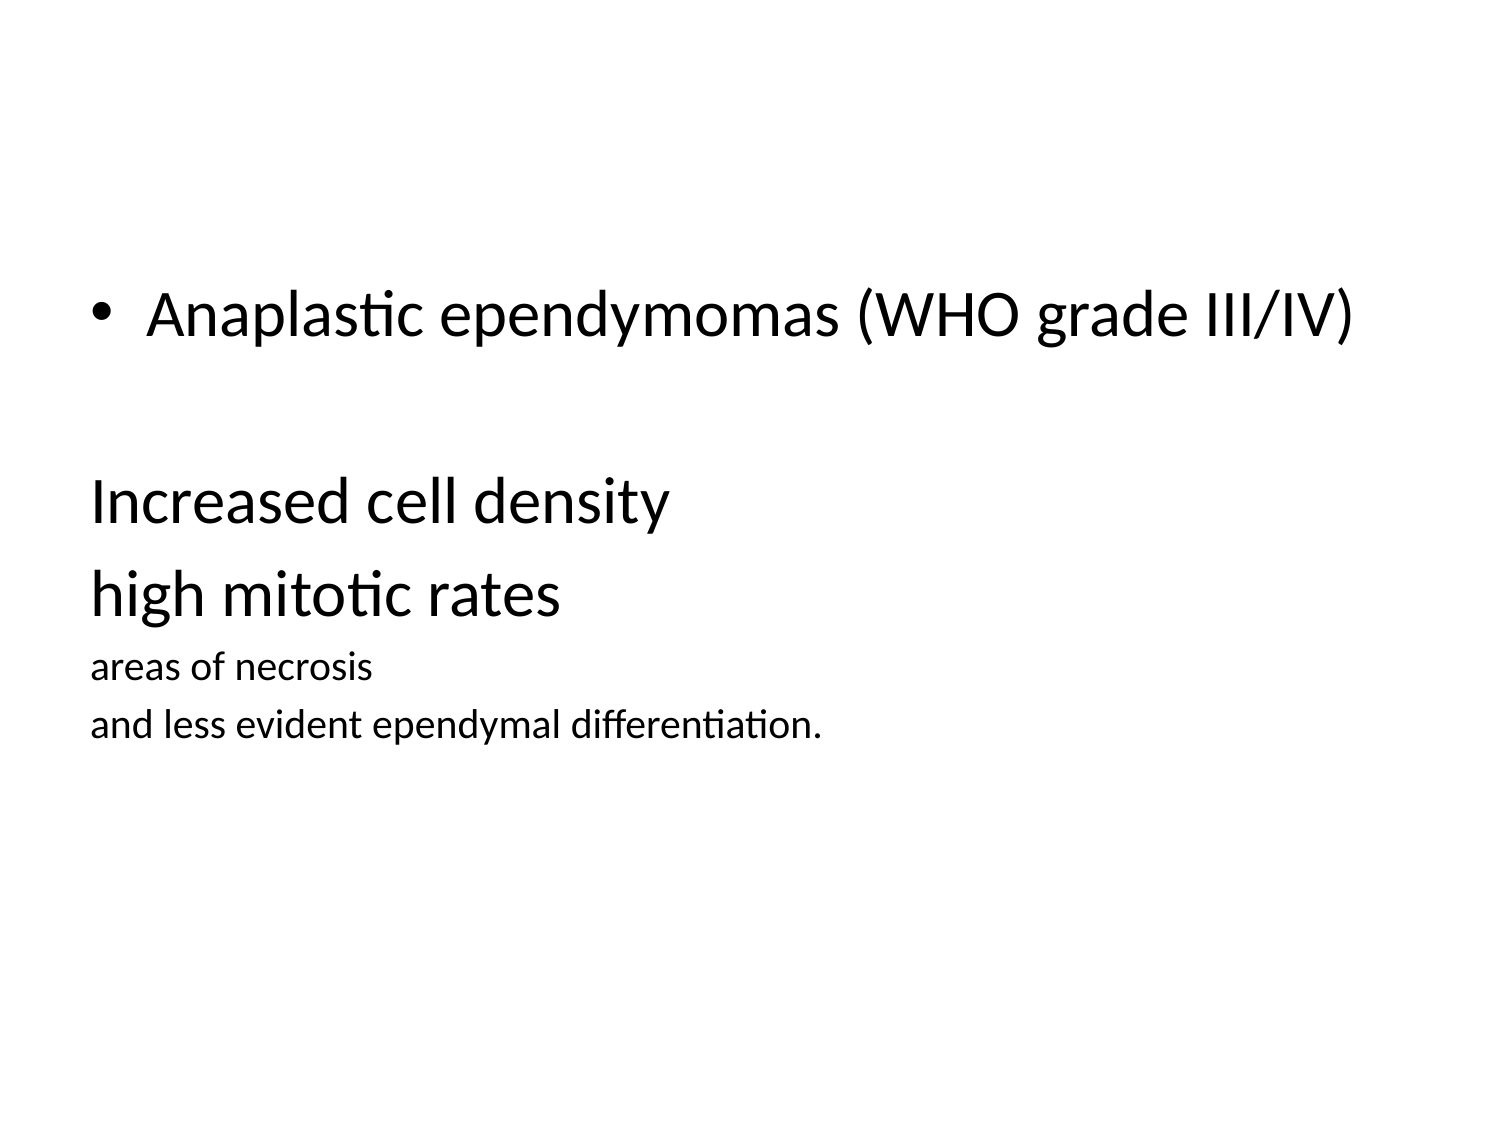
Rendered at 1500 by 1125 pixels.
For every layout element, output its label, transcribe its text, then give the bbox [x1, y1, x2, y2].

list Anaplastic ependymomas (WHO grade III/IV) Increased cell density high mitotic rates areas of necrosis and less evident ependymal differentiation. [75, 262, 1425, 1005]
